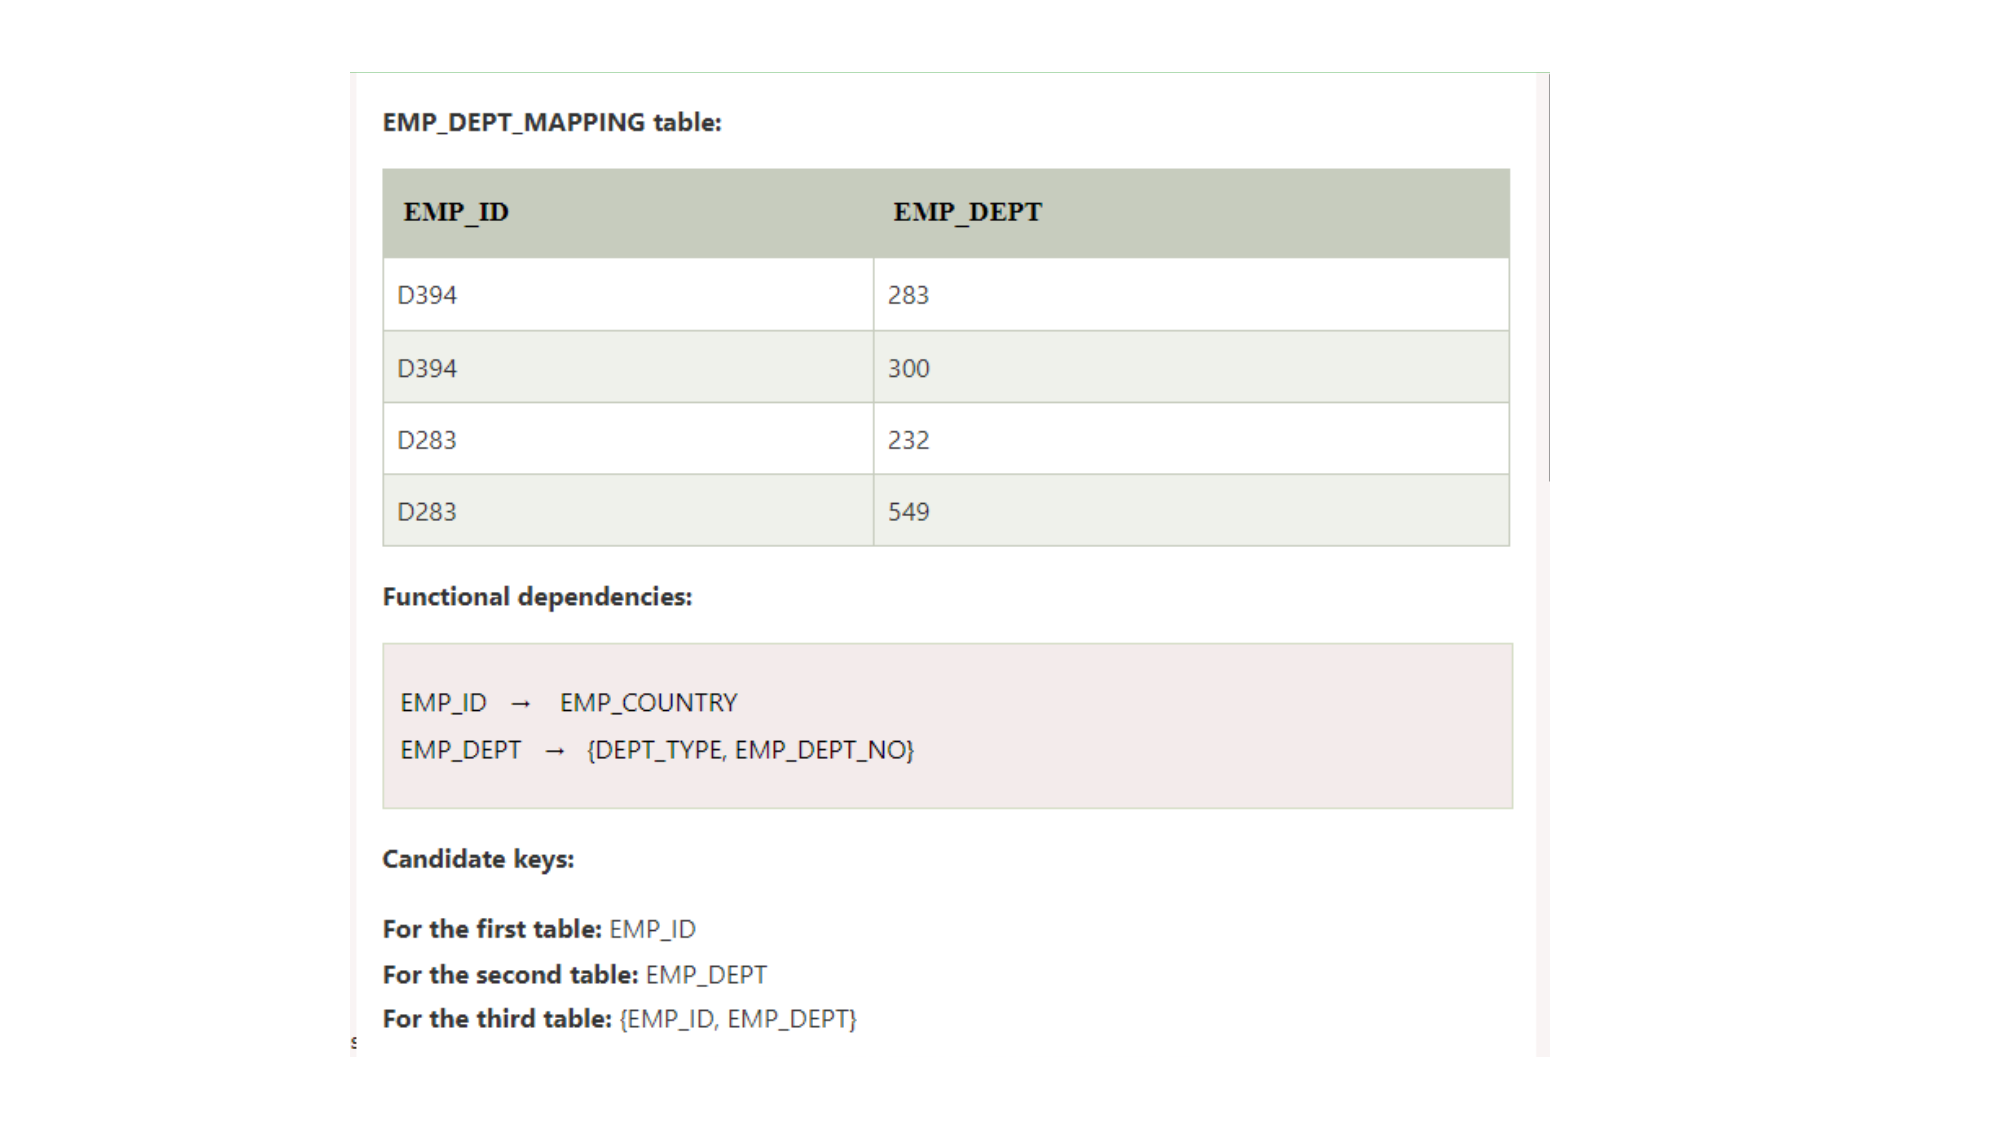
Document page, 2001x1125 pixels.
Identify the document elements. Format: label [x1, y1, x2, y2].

list [349, 72, 1550, 1057]
